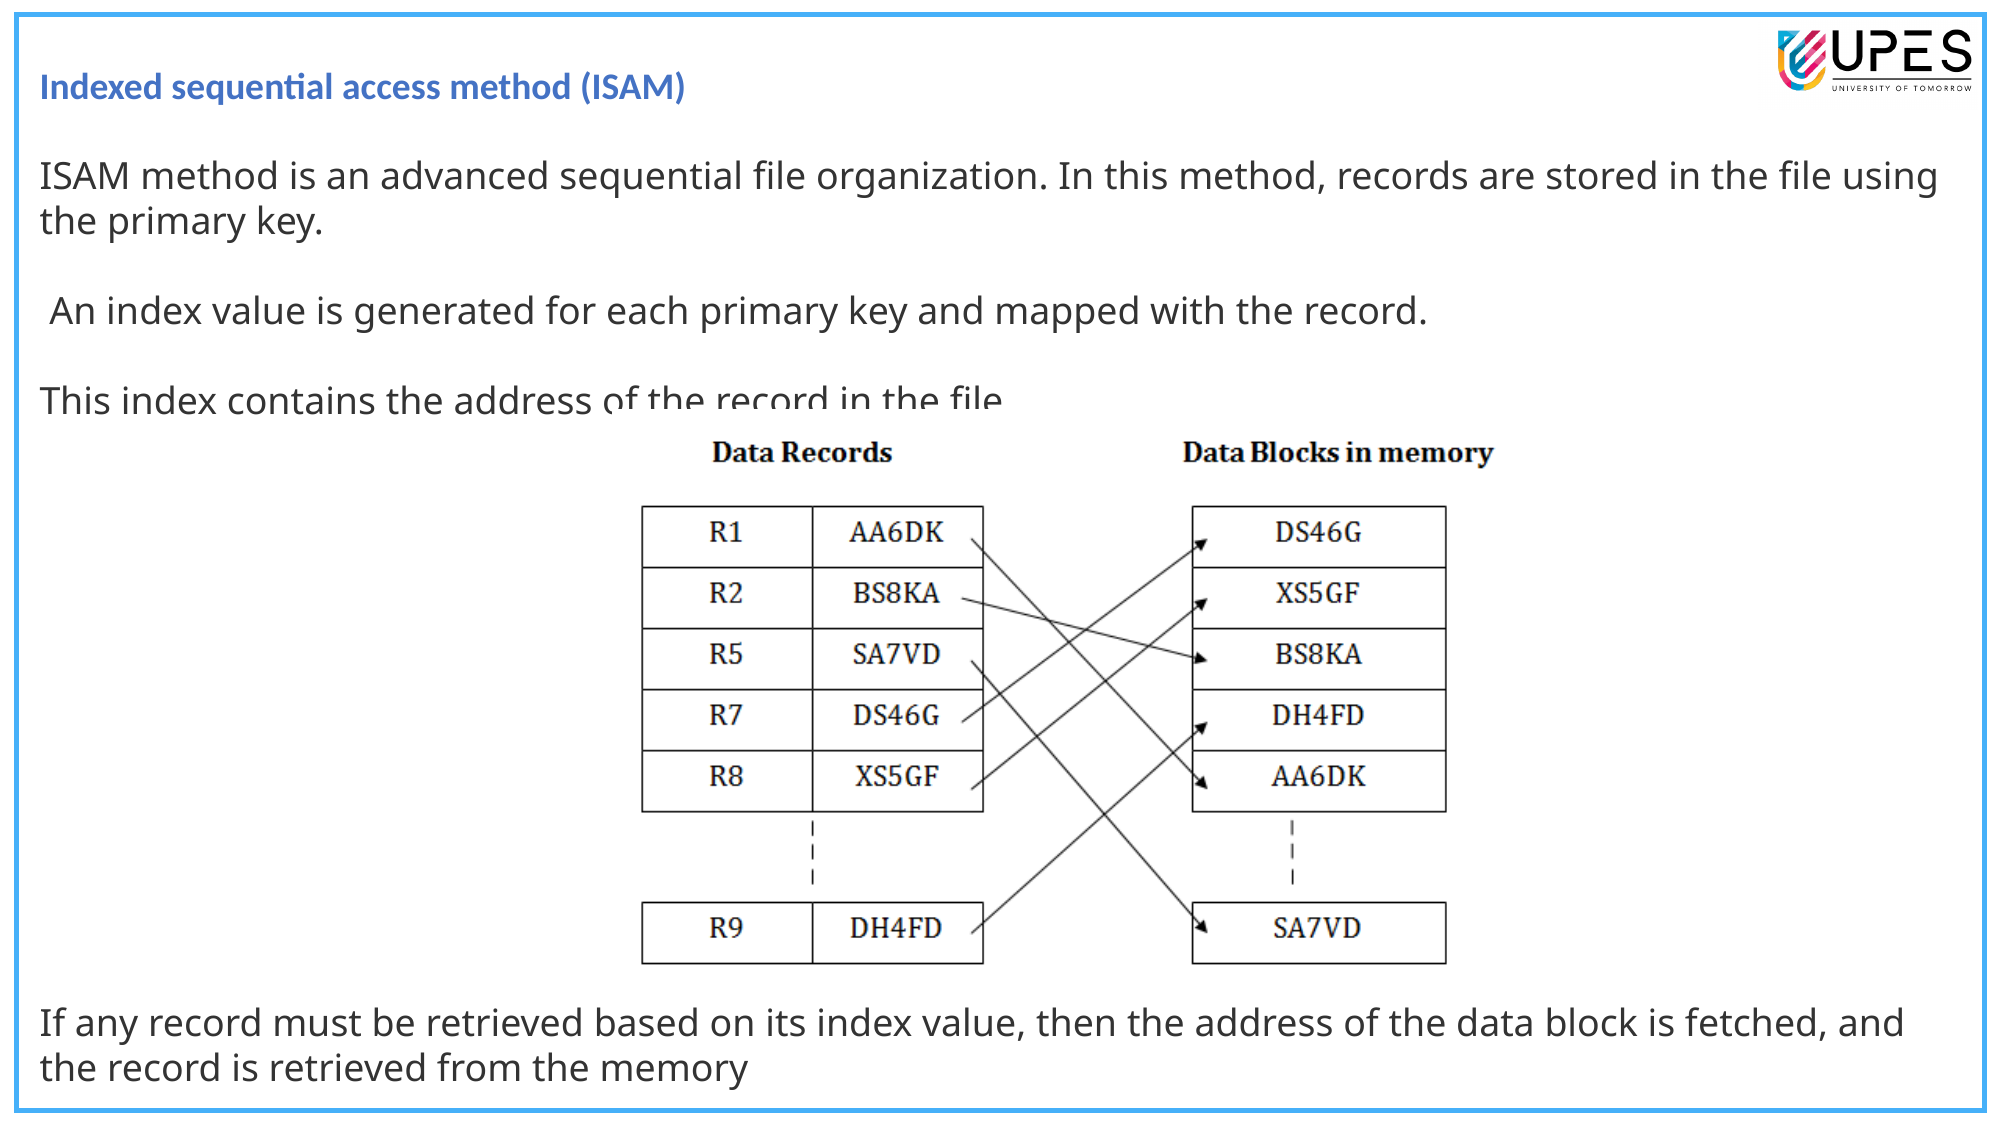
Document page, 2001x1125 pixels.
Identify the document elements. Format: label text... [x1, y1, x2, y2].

text_box If any record must be retrieved based on its index value, then the address of the data block is fetched, and the record is retrieved from the memory [24, 991, 1966, 1096]
text_box Indexed sequential access method (ISAM) ISAM method is an advanced sequential file organization. In this method, records are stored in the file using the primary key. An index value is generated for each primary key and mapped with the record. This index contains the address of the record in the file. [24, 54, 1966, 475]
picture [1758, 20, 1978, 110]
picture [612, 409, 1497, 974]
